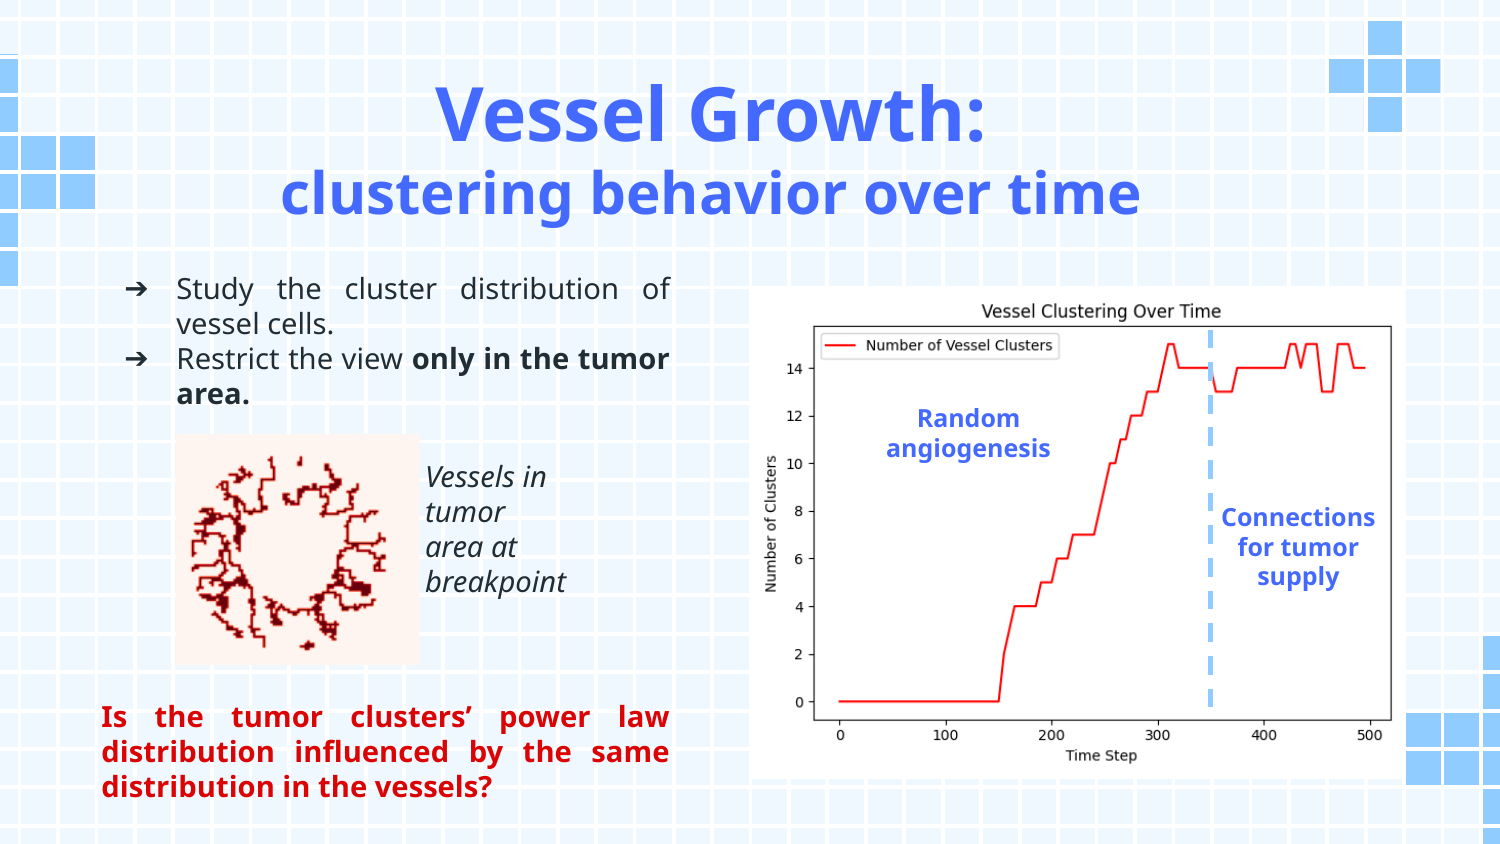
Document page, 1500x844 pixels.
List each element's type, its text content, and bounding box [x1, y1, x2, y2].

text_box Vessels in tumor area at breakpoint [424, 443, 584, 624]
text_box Is the tumor clusters’ power law distribution influenced by the same distribution in the vessels? [86, 683, 685, 792]
picture [175, 434, 420, 665]
title Vessel Growth: clustering behavior over time [118, 62, 1305, 231]
picture [750, 287, 1406, 780]
text_box Study the cluster distribution of vessel cells. Restrict the view only in the tumor area. [86, 255, 685, 435]
